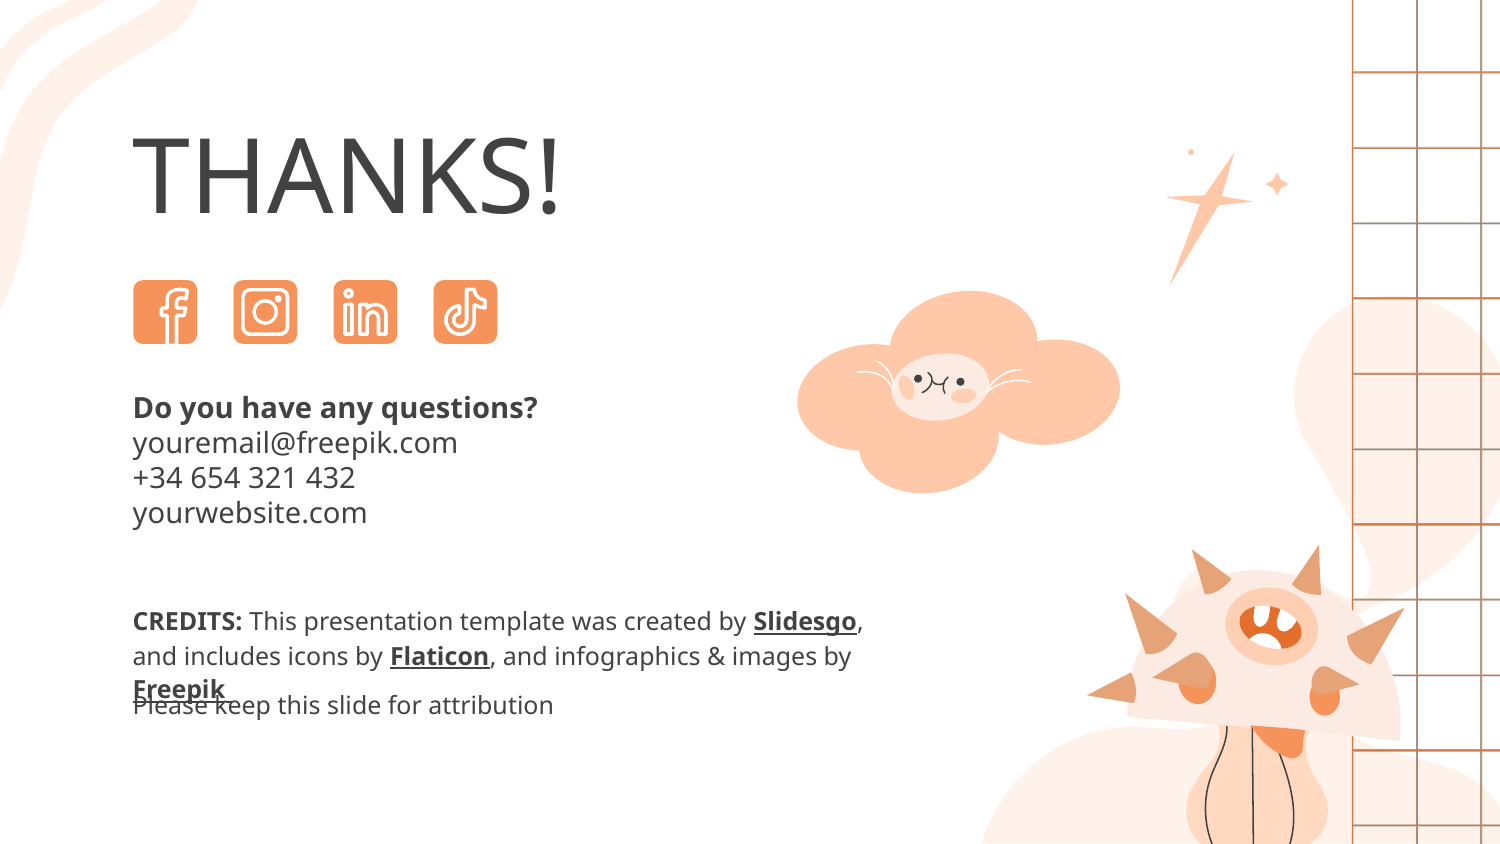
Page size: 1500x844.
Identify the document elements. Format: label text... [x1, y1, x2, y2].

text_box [233, 279, 298, 345]
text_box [433, 279, 498, 345]
title THANKS! [117, 96, 929, 250]
text_box Please keep this slide for attribution [117, 675, 929, 718]
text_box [133, 279, 198, 345]
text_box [1164, 148, 1289, 287]
subtitle Do you have any questions? youremail@freepik.com +34 654 321 432 yourwebsite.com [117, 374, 929, 548]
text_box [796, 292, 1120, 489]
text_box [333, 279, 398, 345]
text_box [1086, 518, 1446, 844]
picture [1352, 0, 1500, 844]
